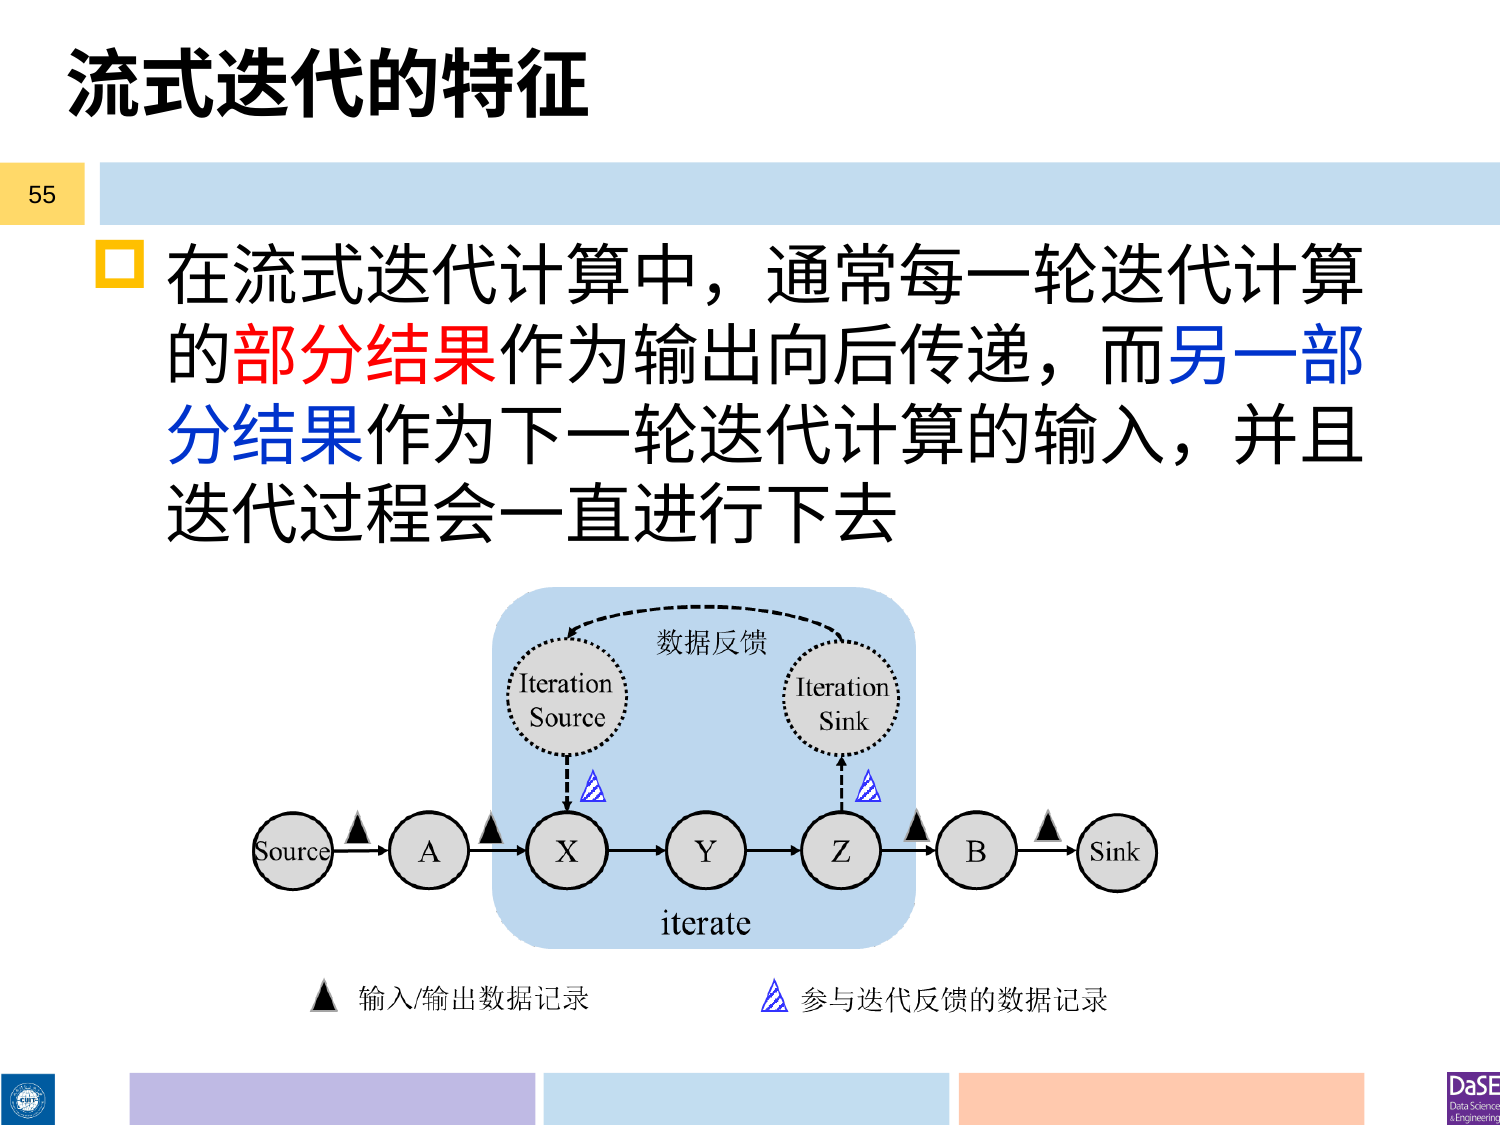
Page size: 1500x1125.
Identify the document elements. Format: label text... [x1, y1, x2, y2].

picture [1447, 1072, 1500, 1125]
picture [236, 587, 1272, 1032]
title 流式迭代的特征 [50, 0, 1459, 175]
slide_number 55 [0, 162, 85, 225]
list 在流式迭代计算中，通常每一轮迭代计算的部分结果作为输出向后传递，而另一部分结果作为下一轮迭代计算的输入，并且迭代过程会一直进行下去 [75, 224, 1425, 1005]
picture [0, 1072, 56, 1125]
